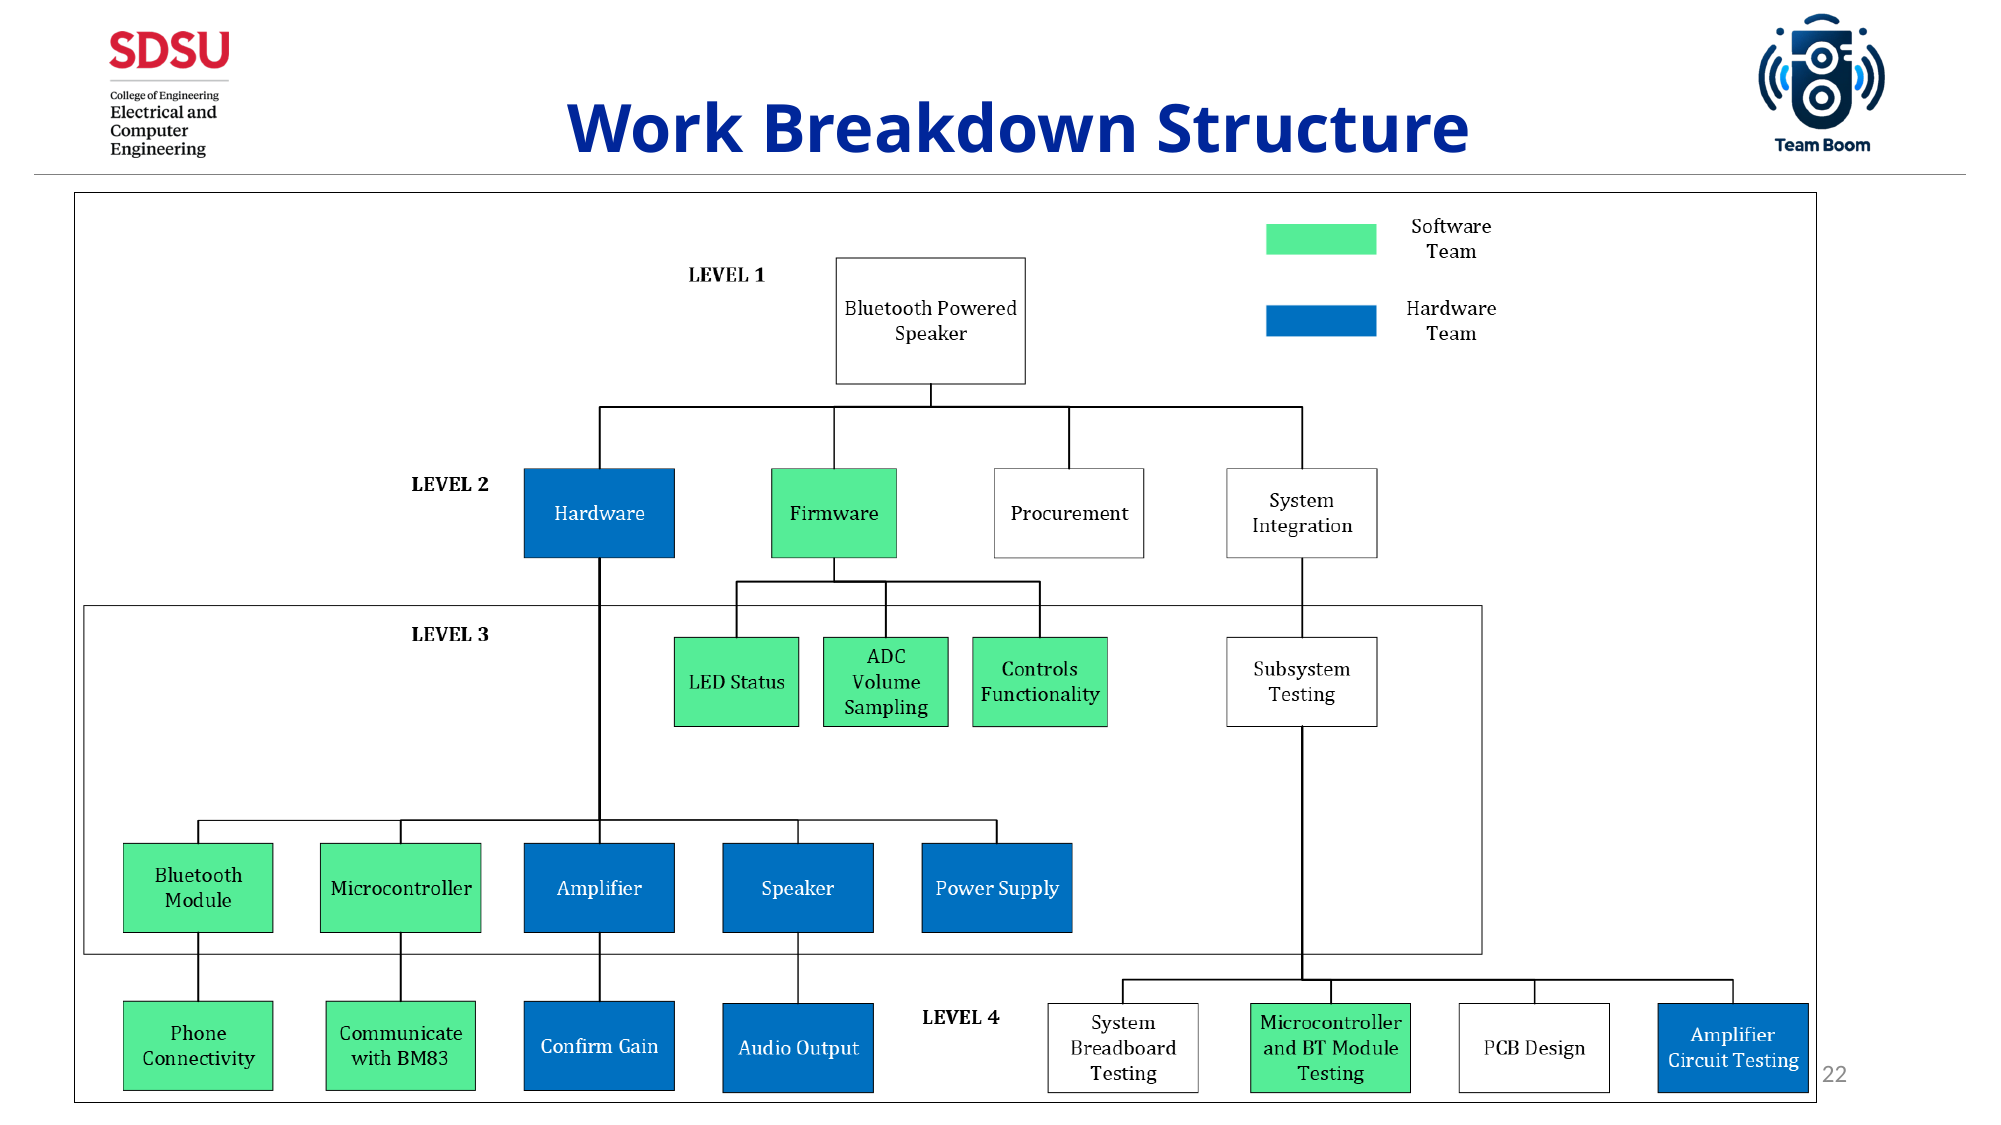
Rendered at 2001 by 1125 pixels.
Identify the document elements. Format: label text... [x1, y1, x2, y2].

slide_number 22 [1817, 1042, 1863, 1103]
picture [74, 192, 1817, 1103]
picture [109, 31, 229, 158]
picture [1754, 4, 1891, 165]
title Work Breakdown Structure [372, 23, 1667, 175]
